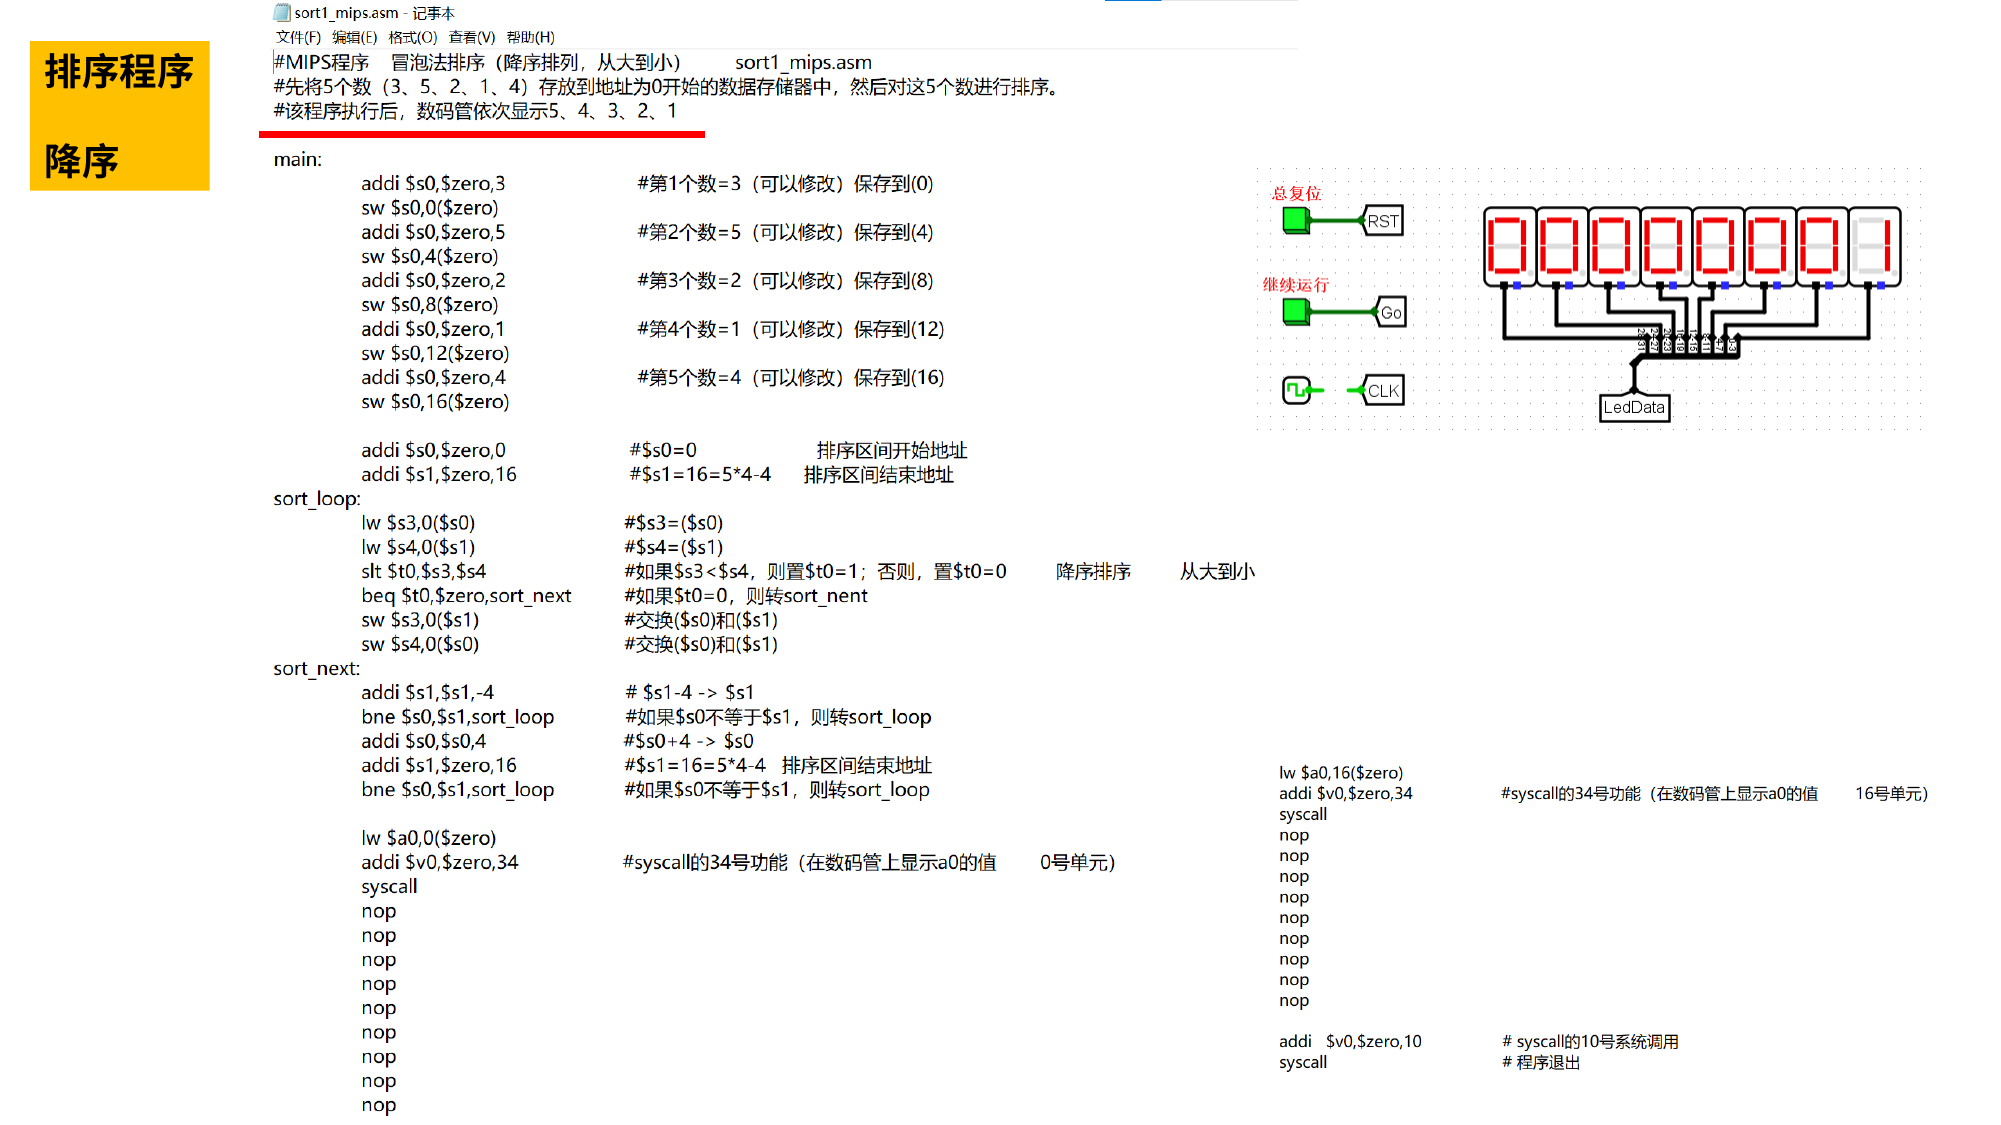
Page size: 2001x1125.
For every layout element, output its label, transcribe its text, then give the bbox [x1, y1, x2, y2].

picture [270, 0, 1973, 1125]
text_box 排序程序 降序 [29, 41, 210, 191]
